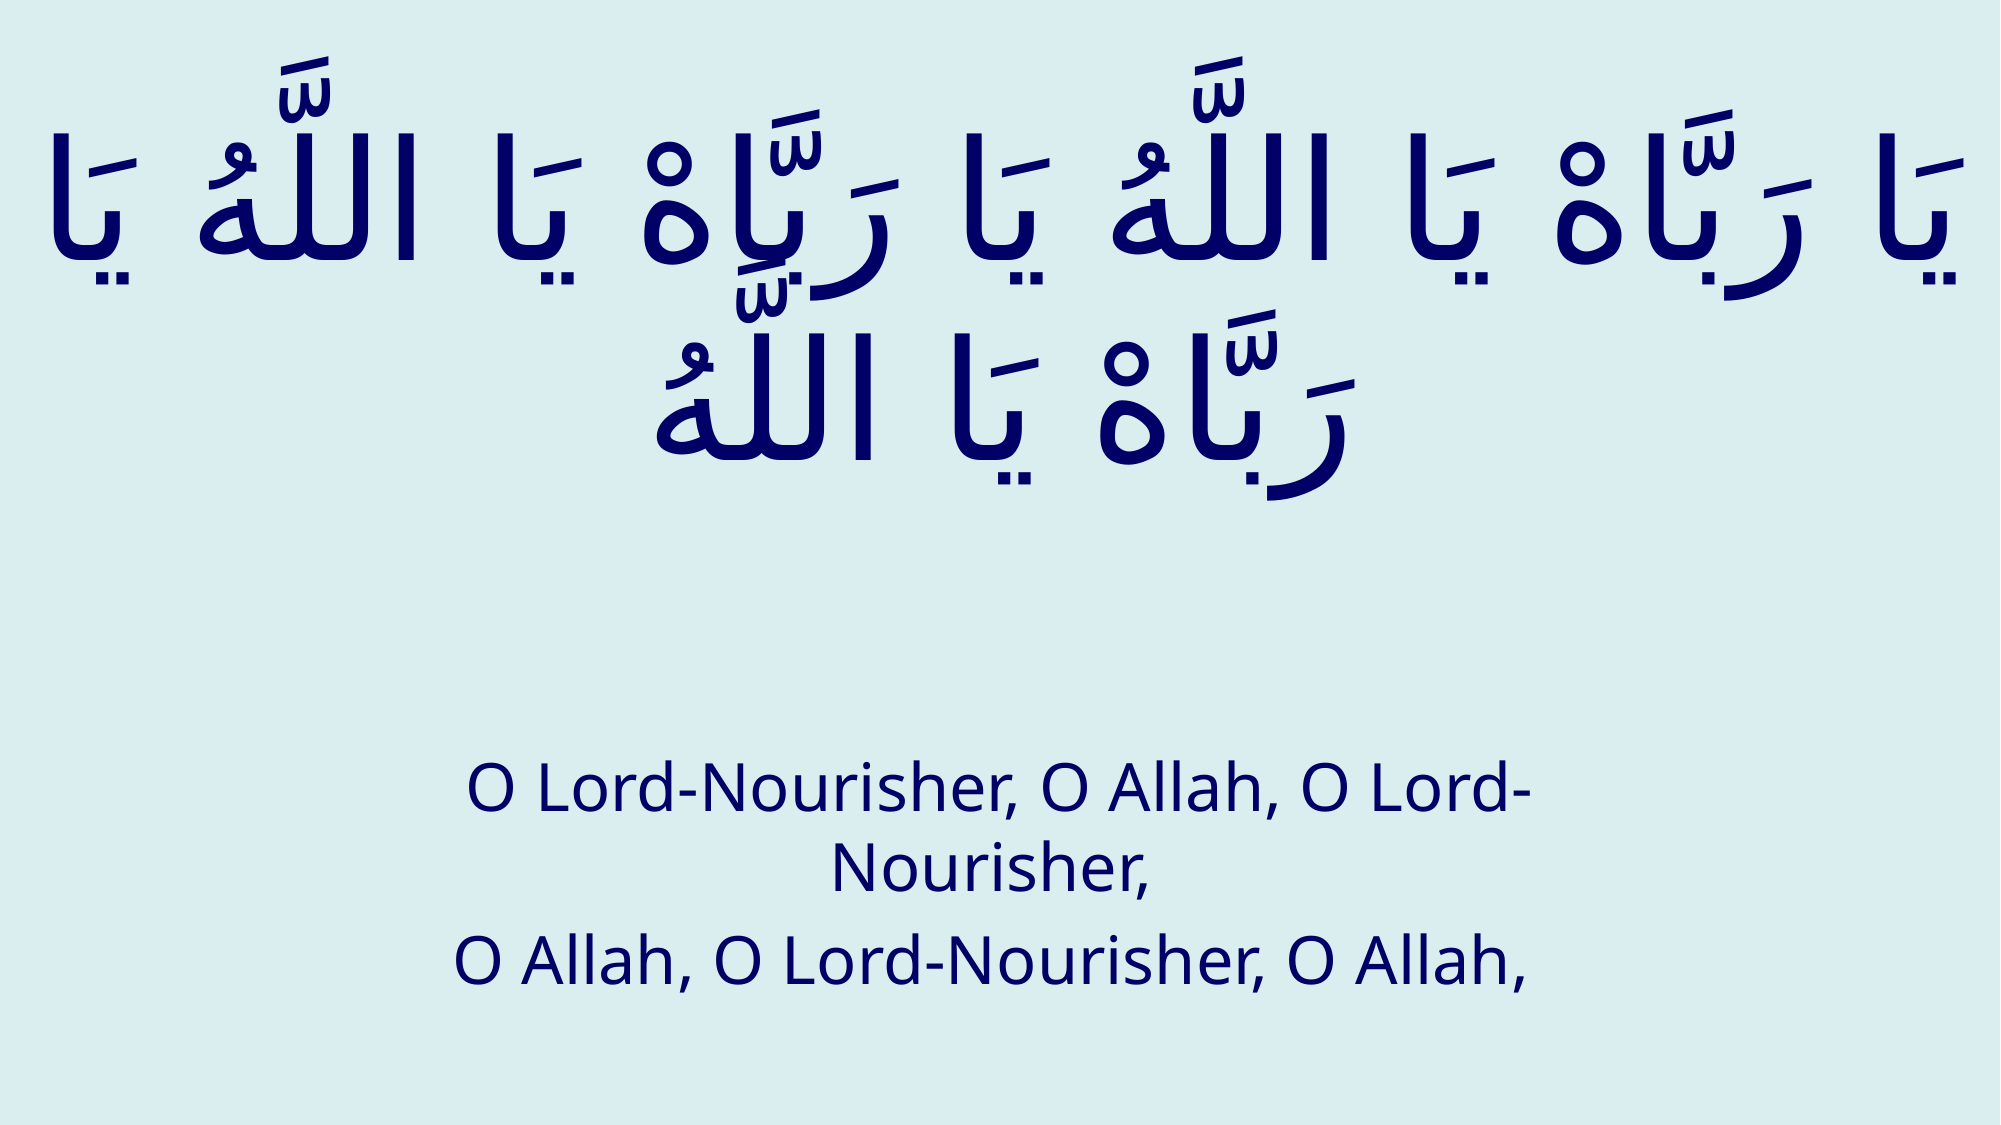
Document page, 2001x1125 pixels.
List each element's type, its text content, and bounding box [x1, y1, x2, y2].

list O Lord-Nourisher, O Allah, O Lord-Nourisher, O Allah, O Lord-Nourisher, O Allah, [356, 737, 1644, 1050]
title يَا رَبَّاهْ يَا اللَّهُ يَا رَبَّاهْ يَا اللَّهُ يَا رَبَّاهْ يَا اللَّهُ‏ [0, 200, 2000, 388]
